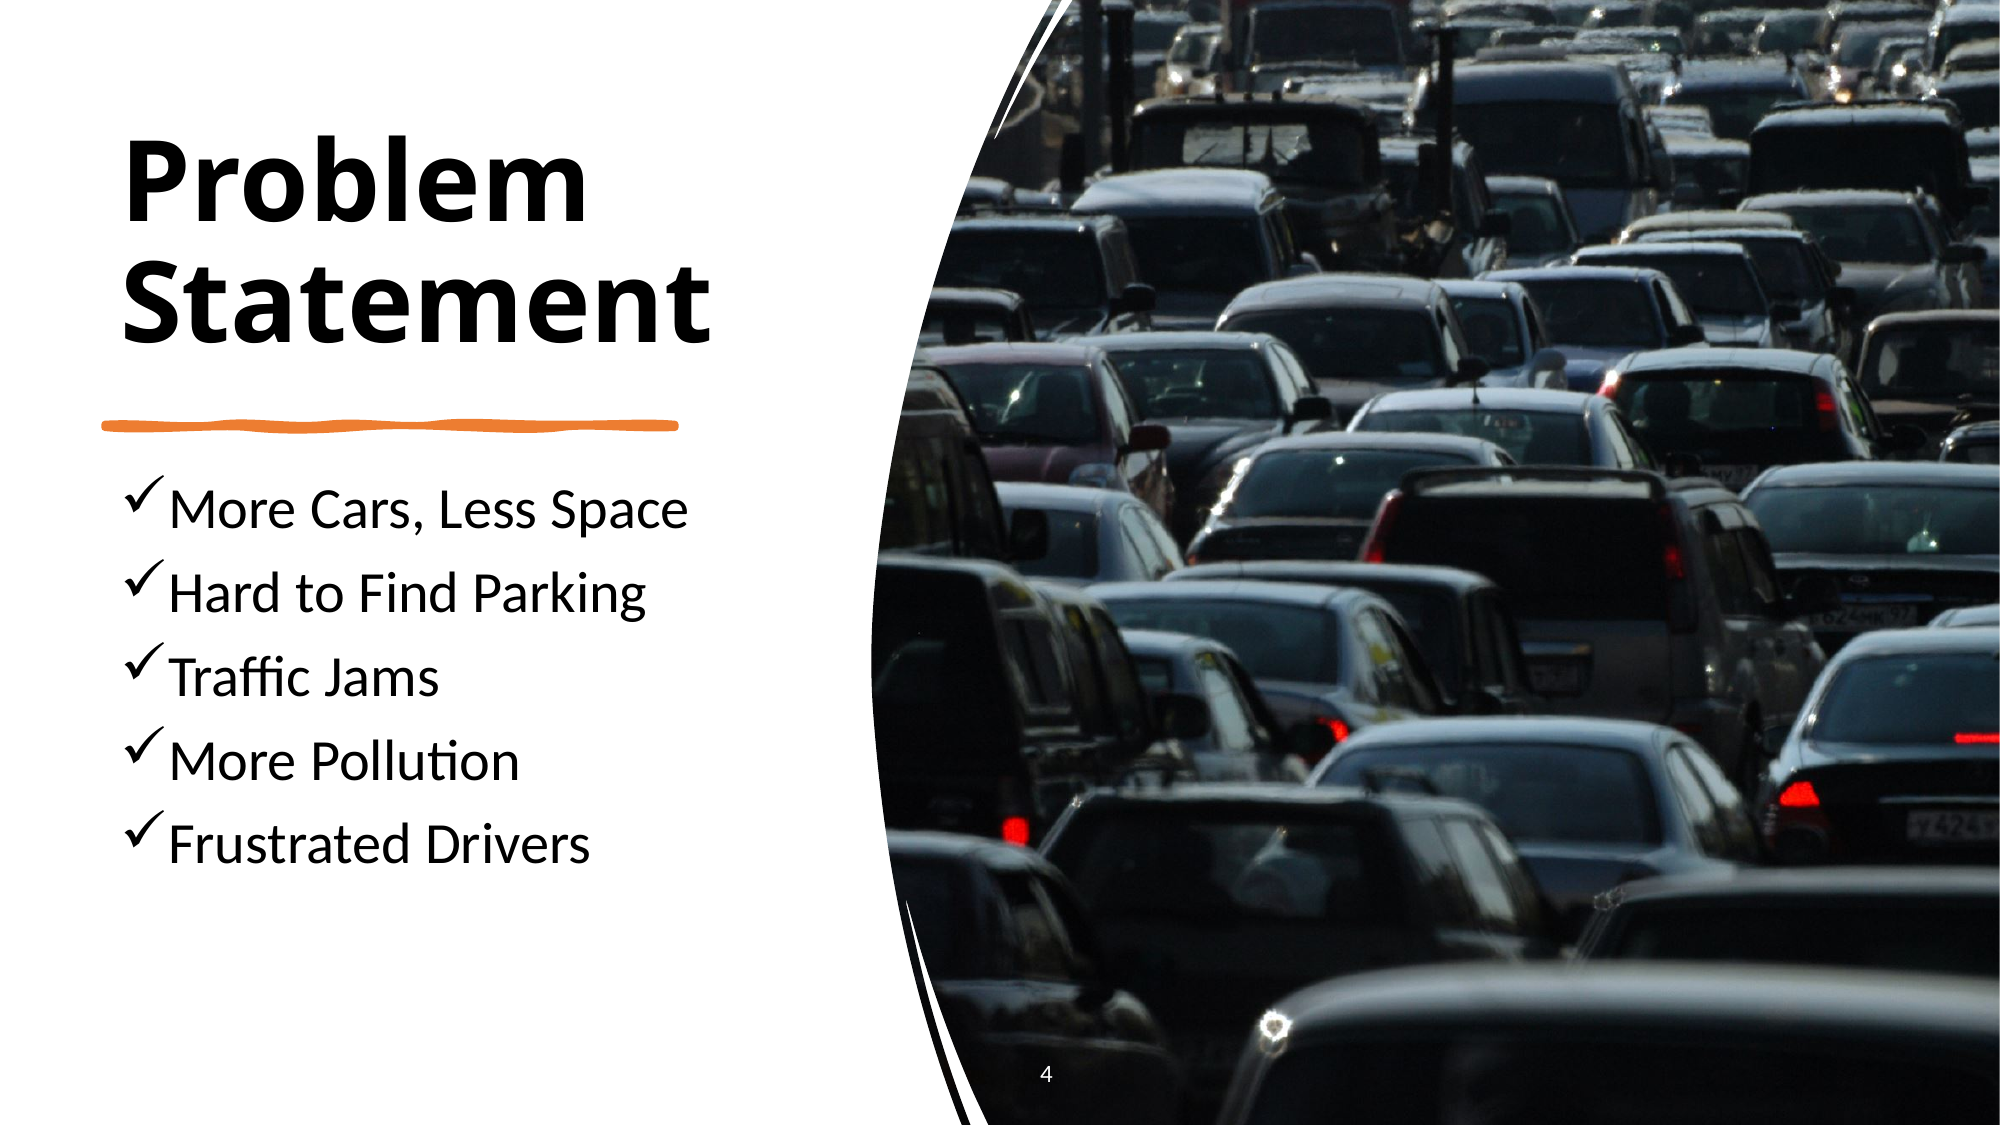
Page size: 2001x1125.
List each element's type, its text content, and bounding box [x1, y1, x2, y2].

title Problem Statement [105, 53, 822, 375]
list More Cars, Less Space Hard to Find Parking Traffic Jams More Pollution Frustrated Drivers [105, 471, 802, 1016]
text_box [103, 421, 676, 431]
text_box [0, 0, 871, 1125]
picture [871, 0, 2000, 1125]
